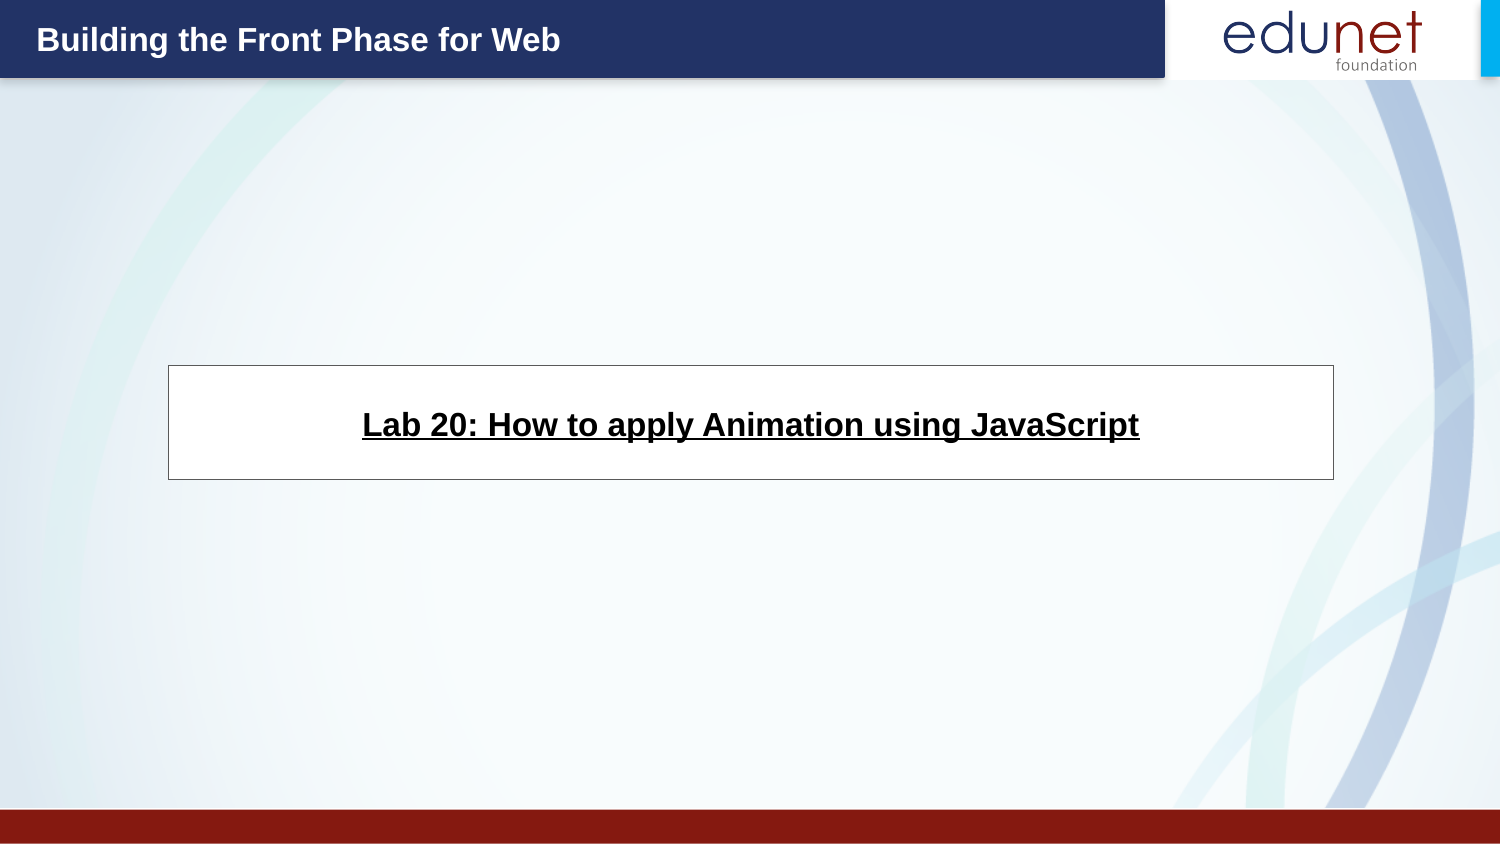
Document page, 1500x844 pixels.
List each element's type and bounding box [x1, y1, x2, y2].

picture [0, 80, 1500, 808]
picture [1219, 8, 1424, 75]
